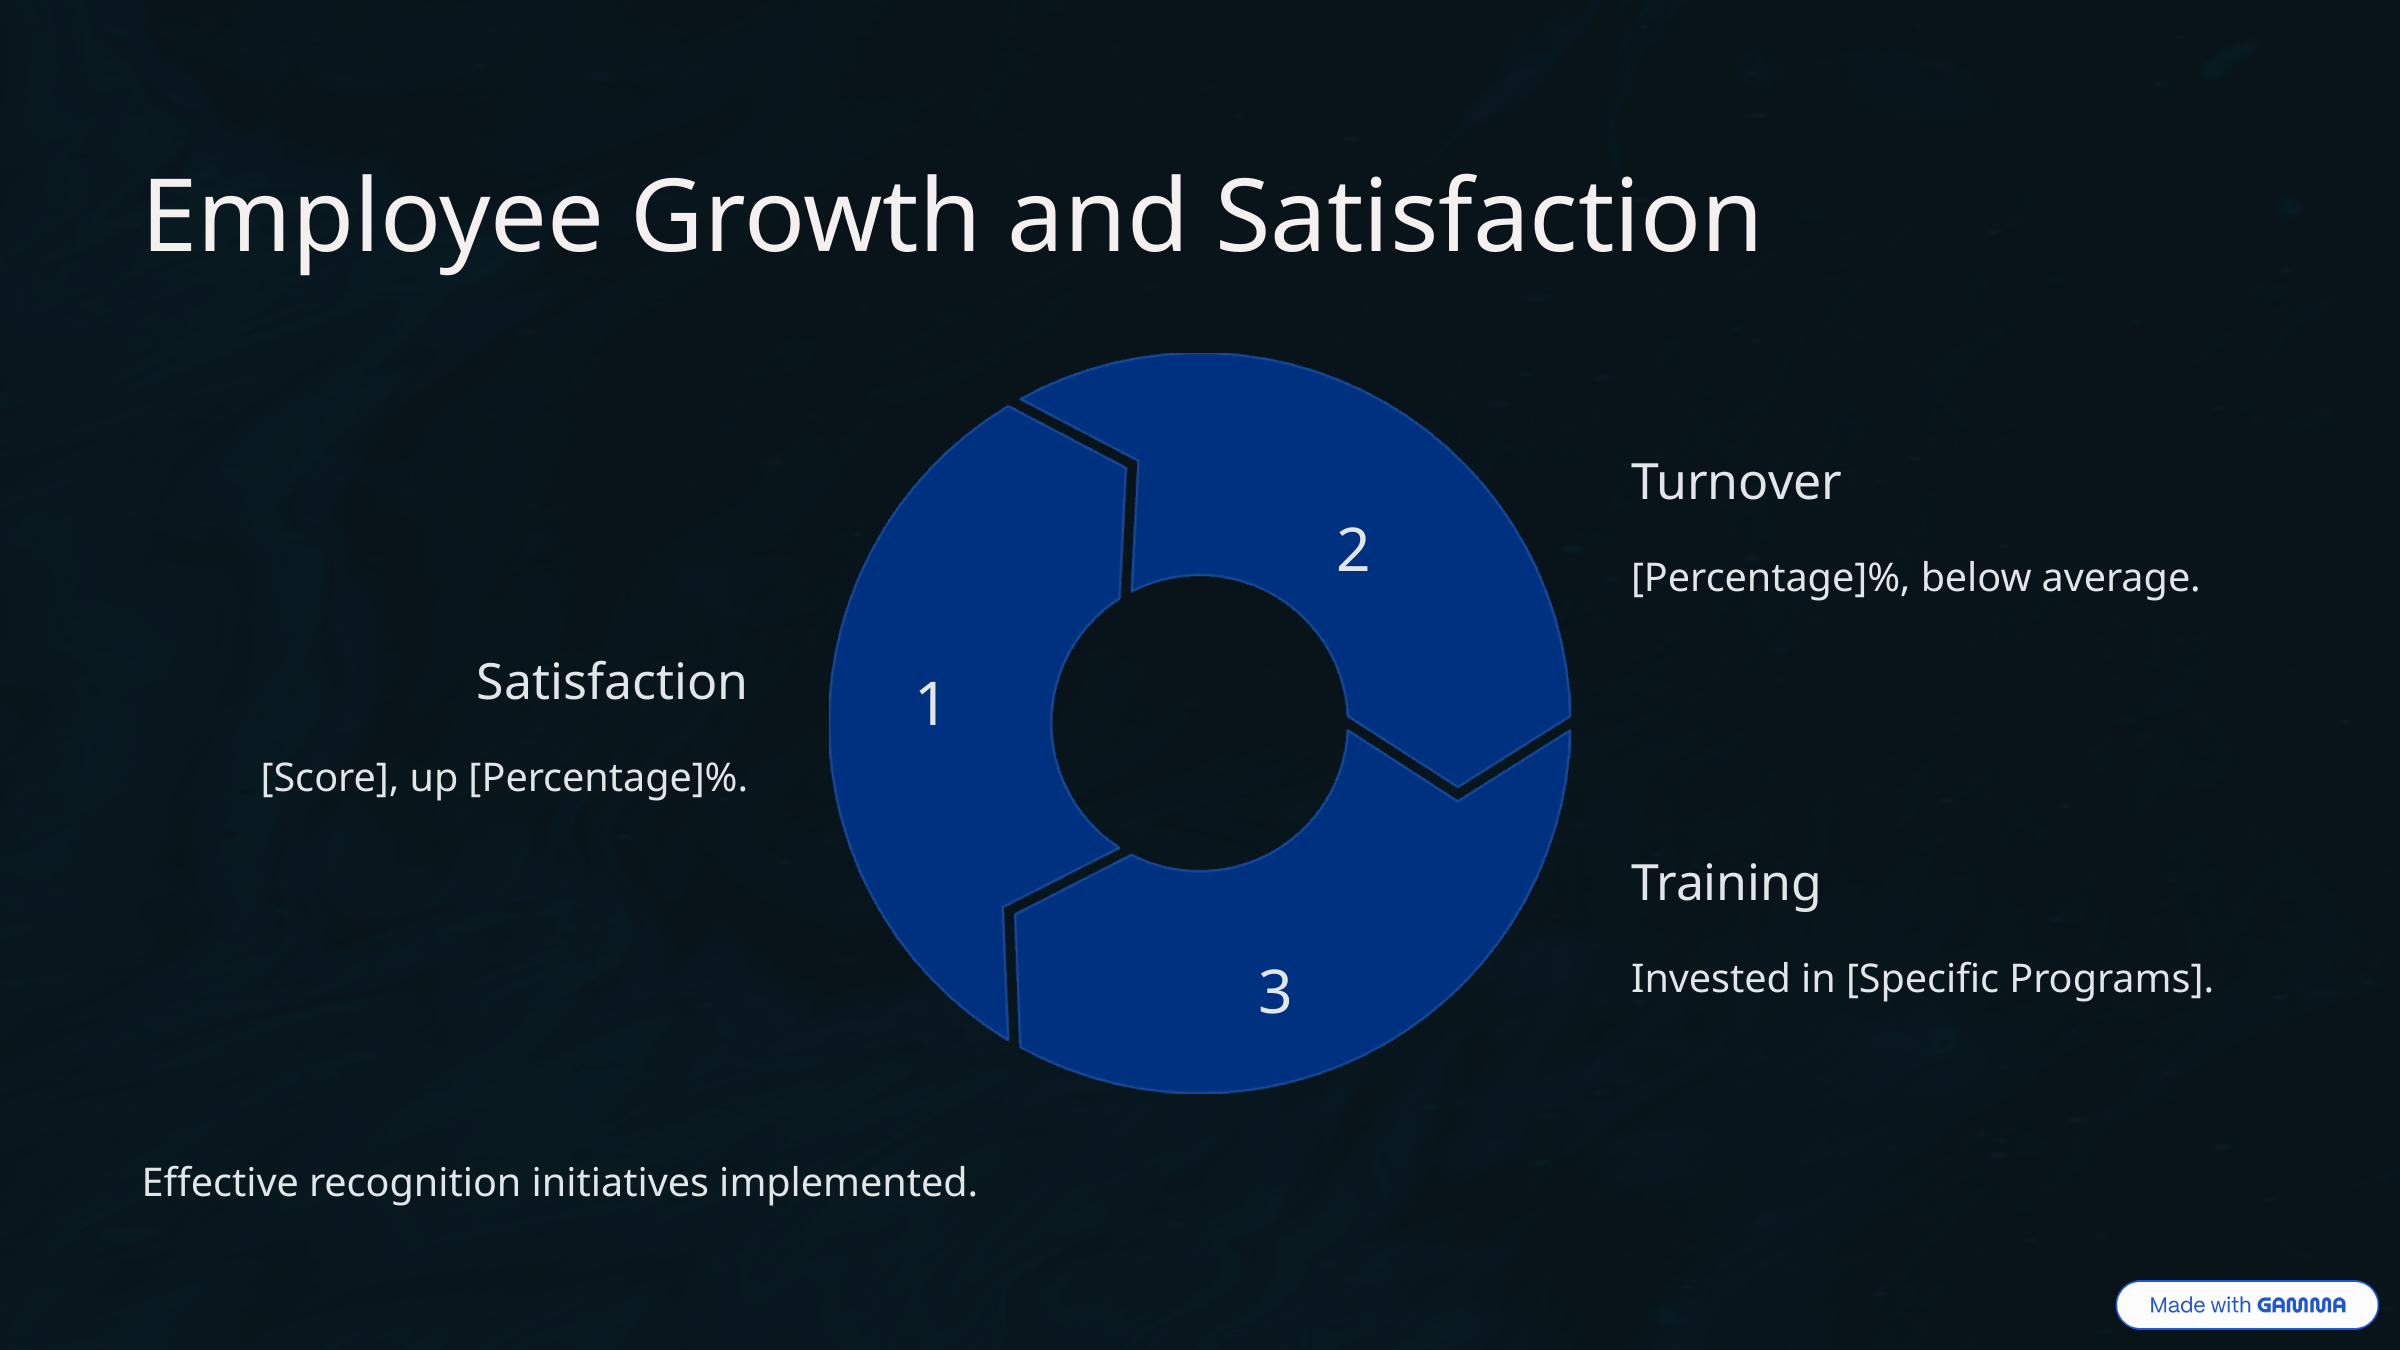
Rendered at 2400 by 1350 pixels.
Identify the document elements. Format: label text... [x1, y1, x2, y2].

text_box Effective recognition initiatives implemented. [141, 1139, 2259, 1205]
text_box Turnover [1631, 447, 2138, 511]
text_box [Score], up [Percentage]%. [141, 734, 749, 800]
text_box Training [1631, 847, 2138, 911]
text_box Invested in [Specific Programs]. [1631, 935, 2259, 1001]
text_box Satisfaction [242, 647, 749, 711]
text_box Employee Growth and Satisfaction [141, 145, 1822, 273]
picture [2106, 1271, 2389, 1339]
picture [829, 353, 1571, 1094]
text_box [Percentage]%, below average. [1631, 534, 2259, 600]
